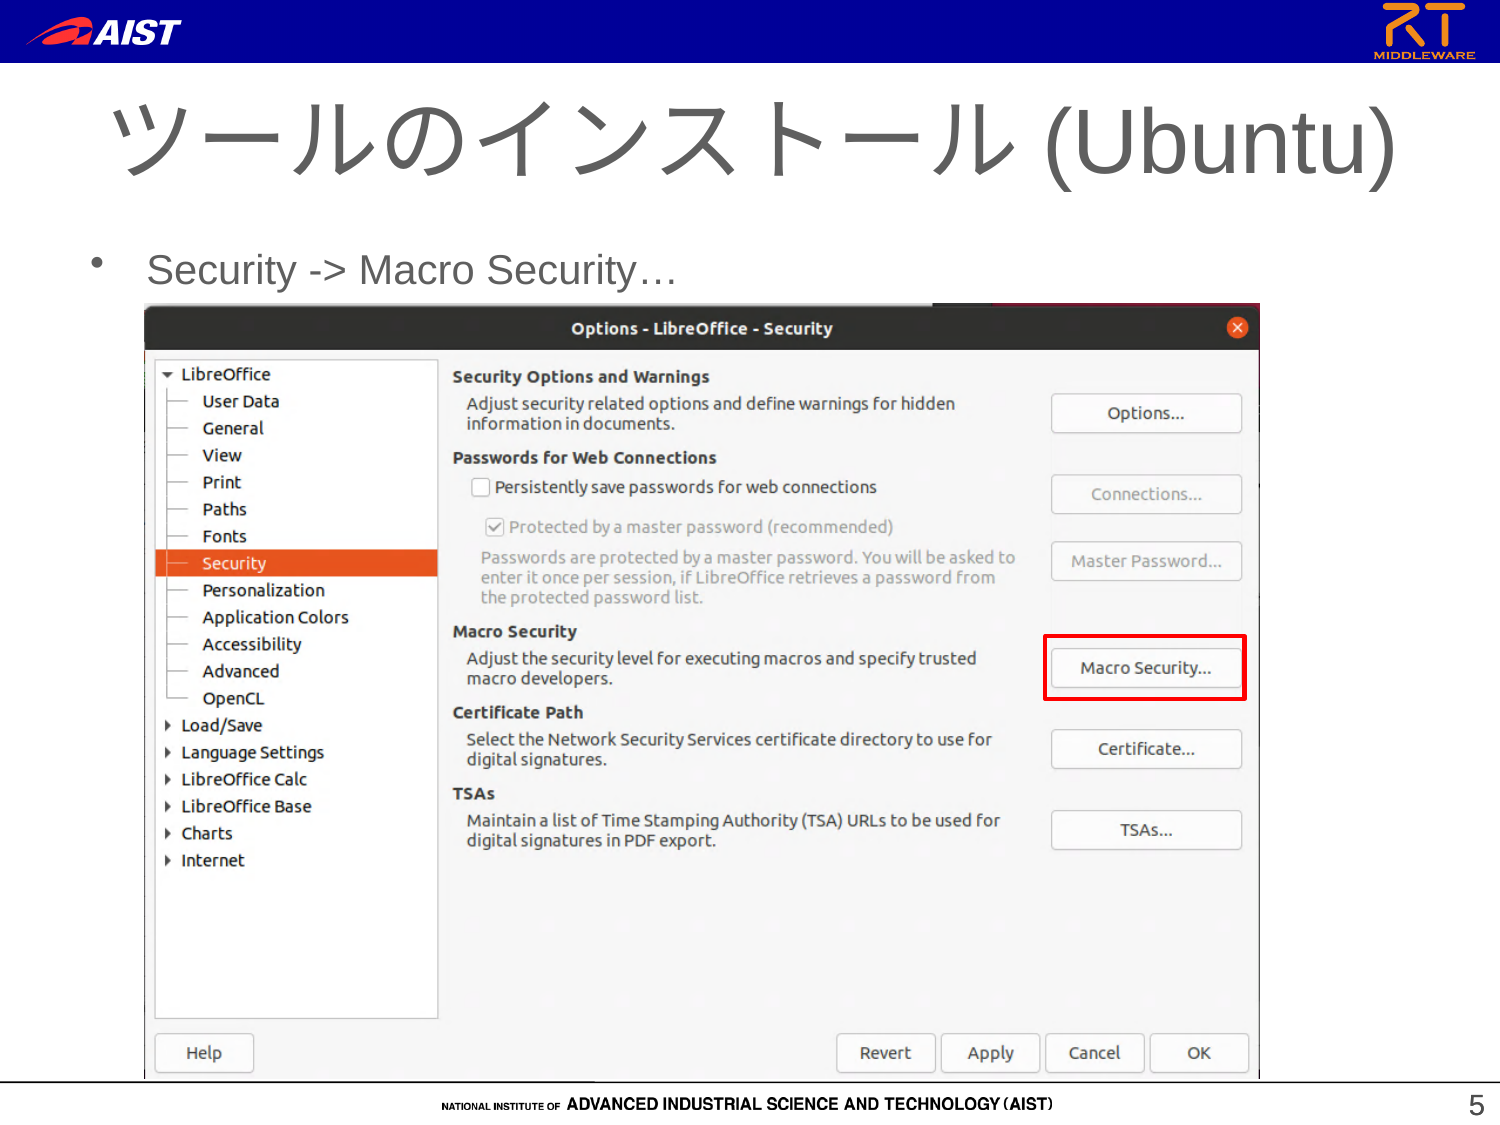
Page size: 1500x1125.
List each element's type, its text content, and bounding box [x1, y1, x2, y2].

picture [442, 1097, 1052, 1110]
picture [144, 303, 1260, 1079]
text_box 5 [1149, 1078, 1500, 1125]
text_box ツールのインストール(Ubuntu) [29, 66, 1474, 208]
picture [0, 0, 1500, 63]
text_box Security -> Macro Security… [74, 244, 1422, 1021]
